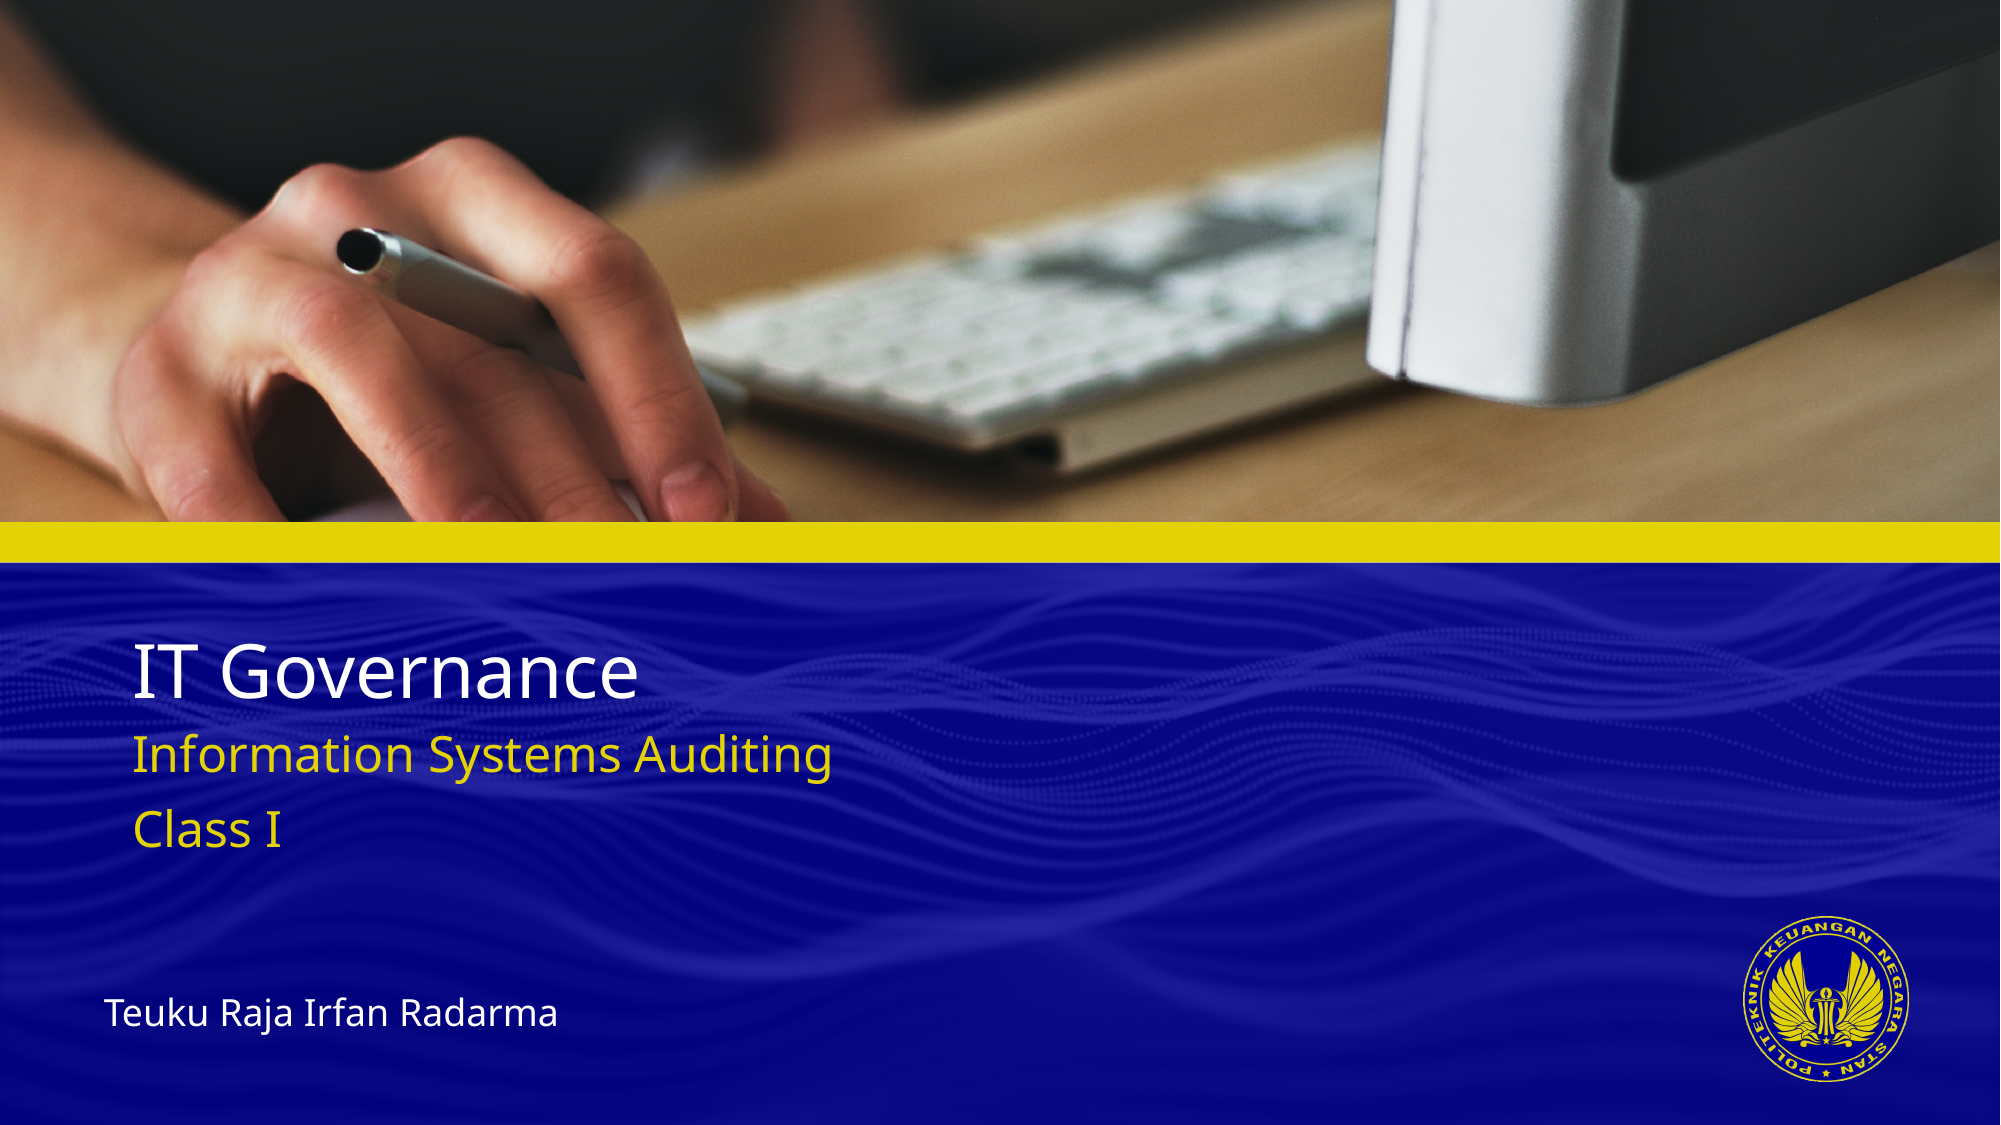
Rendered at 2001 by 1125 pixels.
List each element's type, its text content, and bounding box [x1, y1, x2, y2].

picture [0, 0, 2000, 522]
subtitle Information Systems Auditing Class I [117, 721, 1618, 983]
title IT Governance [117, 562, 1618, 721]
picture [1743, 916, 1909, 1082]
